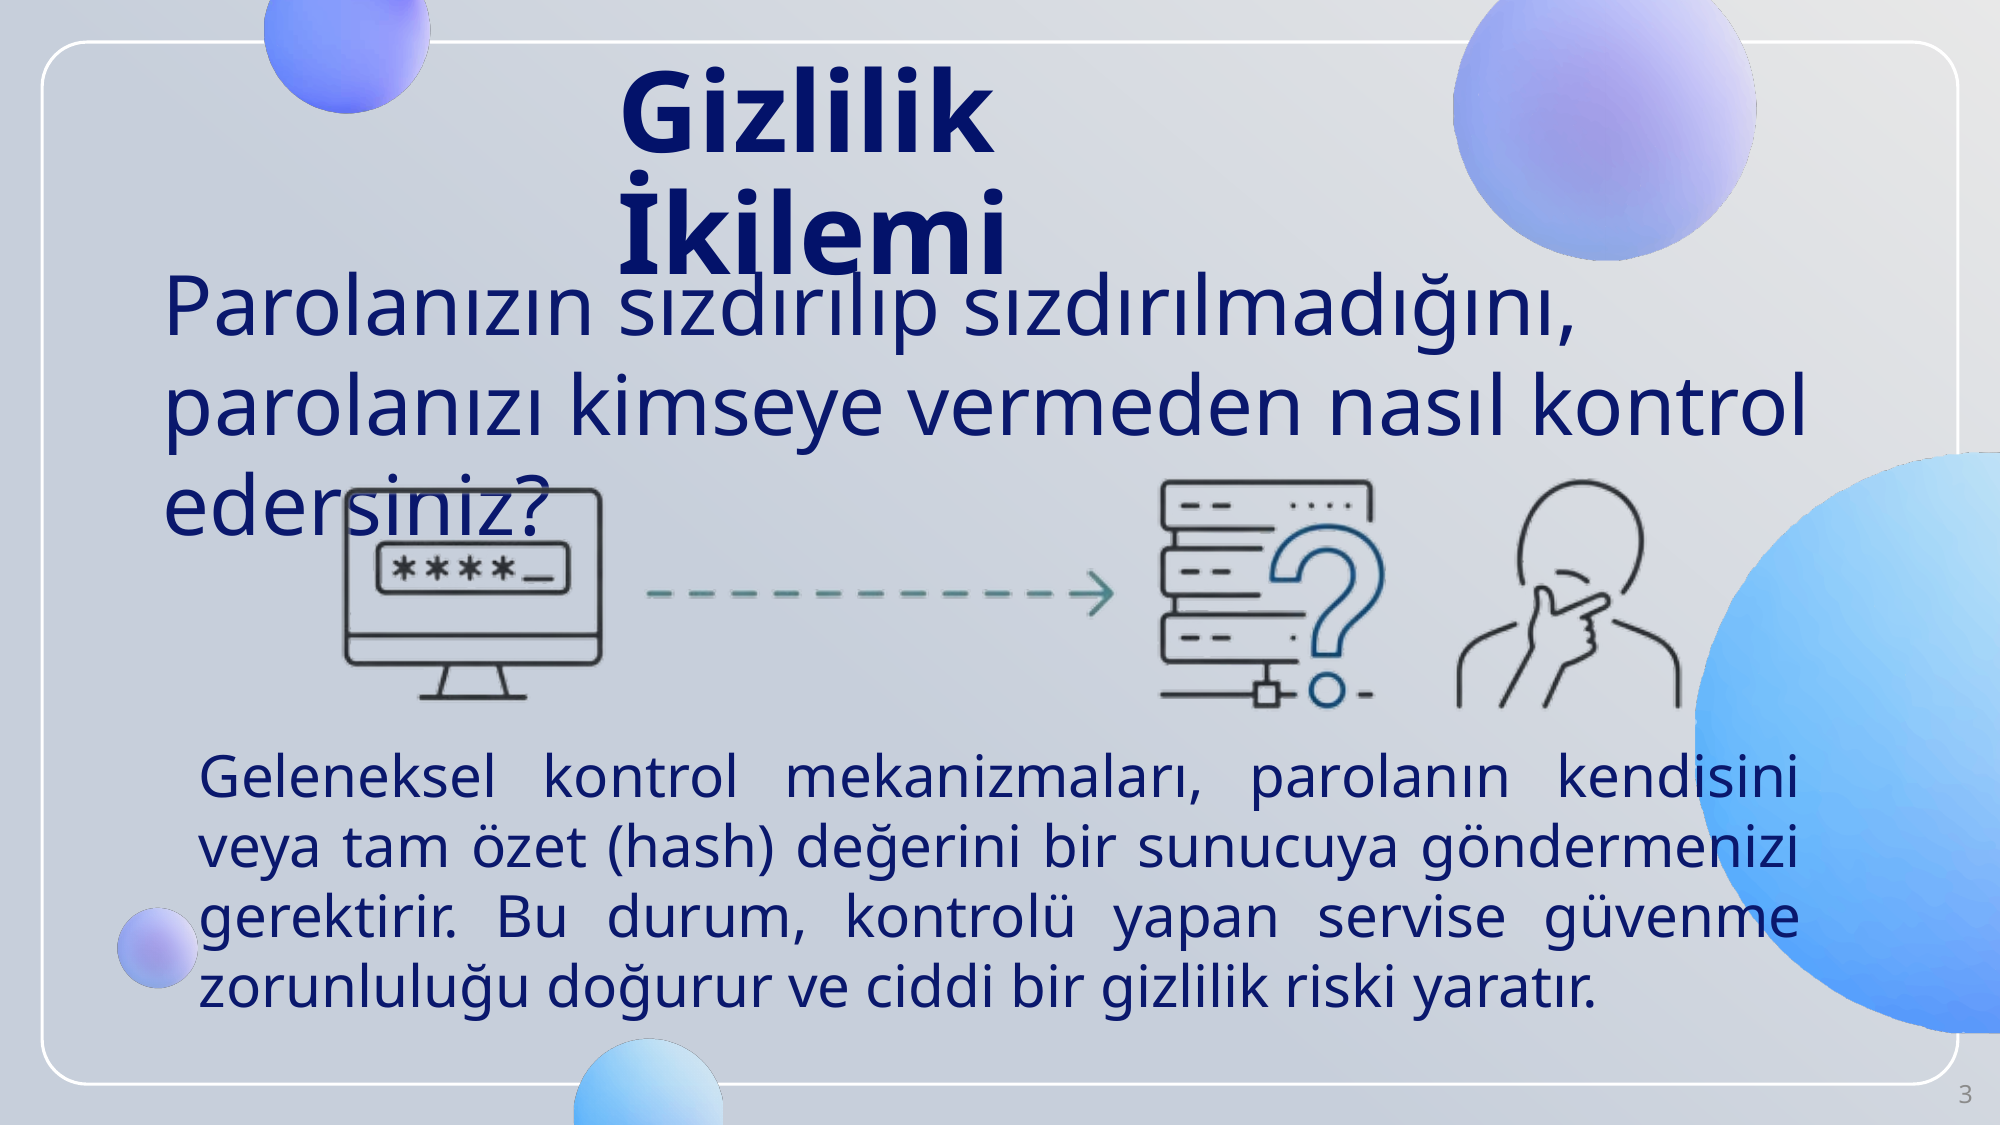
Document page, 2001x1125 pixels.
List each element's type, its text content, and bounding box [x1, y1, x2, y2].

picture [253, 423, 2000, 1038]
text_box Parolanızın sızdırılıp sızdırılmadığını, parolanızı kimseye vermeden nasıl kontrol edersiniz? [148, 244, 1852, 560]
picture [573, 1037, 723, 1125]
picture [262, 0, 433, 118]
title Gizlilik İkilemi [602, 109, 1398, 244]
text_box Geleneksel kontrol mekanizmaları, parolanın kendisini veya tam özet (hash) değerini bir sunucuya göndermenizi gerektirir. Bu durum, kontrolü yapan servise güvenme zorunluluğu doğurur ve ciddi bir gizlilik riski yaratır. [183, 731, 1817, 1027]
picture [1452, 0, 1760, 244]
picture [117, 907, 183, 989]
slide_number 3 [1538, 1076, 1988, 1115]
